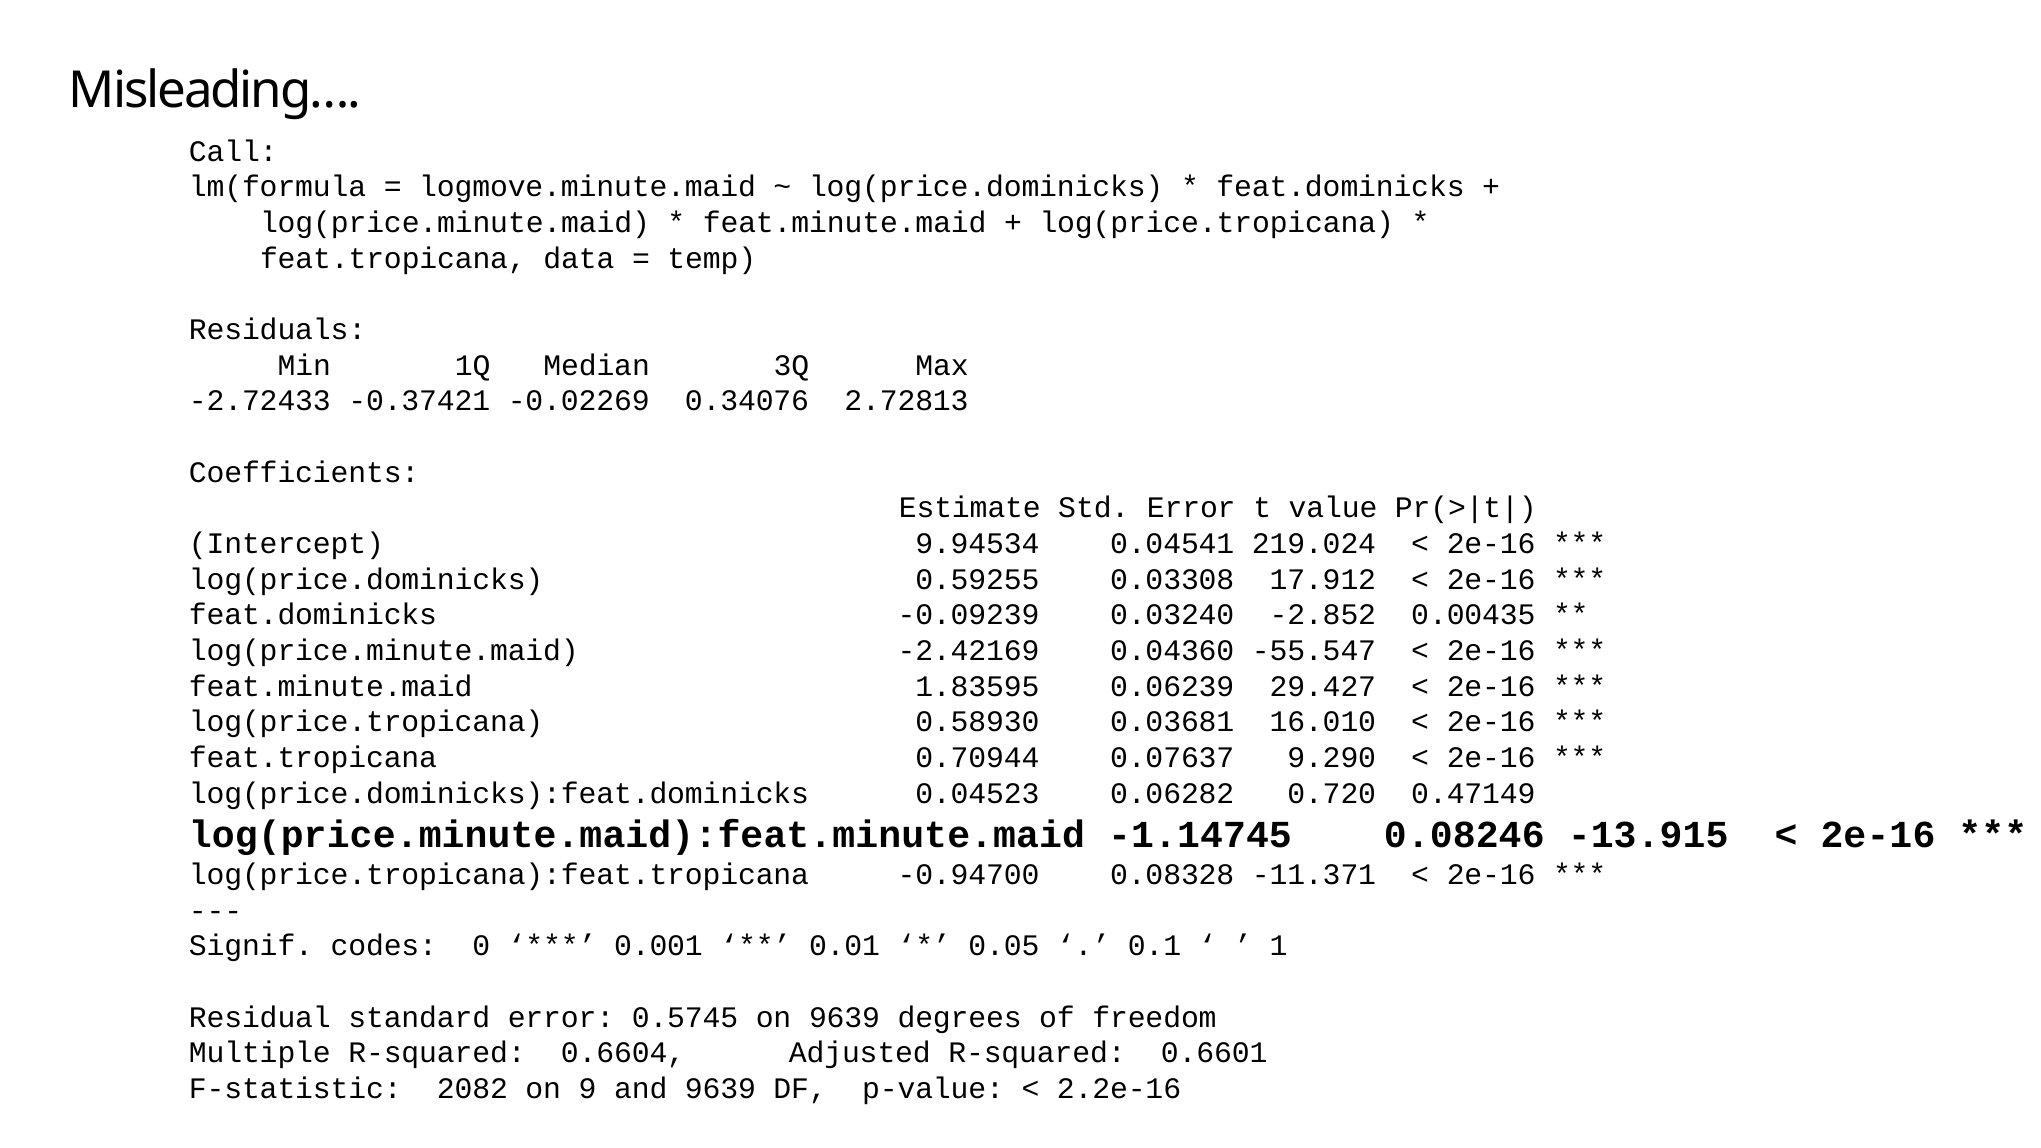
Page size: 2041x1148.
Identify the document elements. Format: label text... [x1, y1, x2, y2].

title Misleading…. [45, 48, 1996, 200]
text_box Call: lm(formula = logmove.minute.maid ~ log(price.dominicks) * feat.dominicks + log(price.minute.maid) * feat.minute.maid + log(price.tropicana) * feat.tropicana, data = temp) Residuals: Min 1Q Median 3Q Max -2.72433 -0.37421 -0.02269 0.34076 2.72813 Coefficients: Estimate Std. Error t value Pr(>|t|) (Intercept) 9.94534 0.04541 219.024 < 2e-16 *** log(price.dominicks) 0.59255 0.03308 17.912 < 2e-16 *** feat.dominicks -0.09239 0.03240 -2.852 0.00435 ** log(price.minute.maid) -2.42169 0.04360 -55.547 < 2e-16 *** feat.minute.maid 1.83595 0.06239 29.427 < 2e-16 *** log(price.tropicana) 0.58930 0.03681 16.010 < 2e-16 *** feat.tropicana 0.70944 0.07637 9.290 < 2e-16 *** log(price.dominicks):feat.dominicks 0.04523 0.06282 0.720 0.47149 log(price.minute.maid):feat.minute.maid -1.14745 0.08246 -13.915 < 2e-16 *** log(price.tropicana):feat.tropicana -0.94700 0.08328 -11.371 < 2e-16 *** --- Signif. codes: 0 ‘***’ 0.001 ‘**’ 0.01 ‘*’ 0.05 ‘.’ 0.1 ‘ ’ 1 Residual standard error: 0.5745 on 9639 degrees of freedom Multiple R-squared: 0.6604, Adjusted R-squared: 0.6601 F-statistic: 2082 on 9 and 9639 DF, p-value: < 2.2e-16 [174, 123, 2041, 1112]
